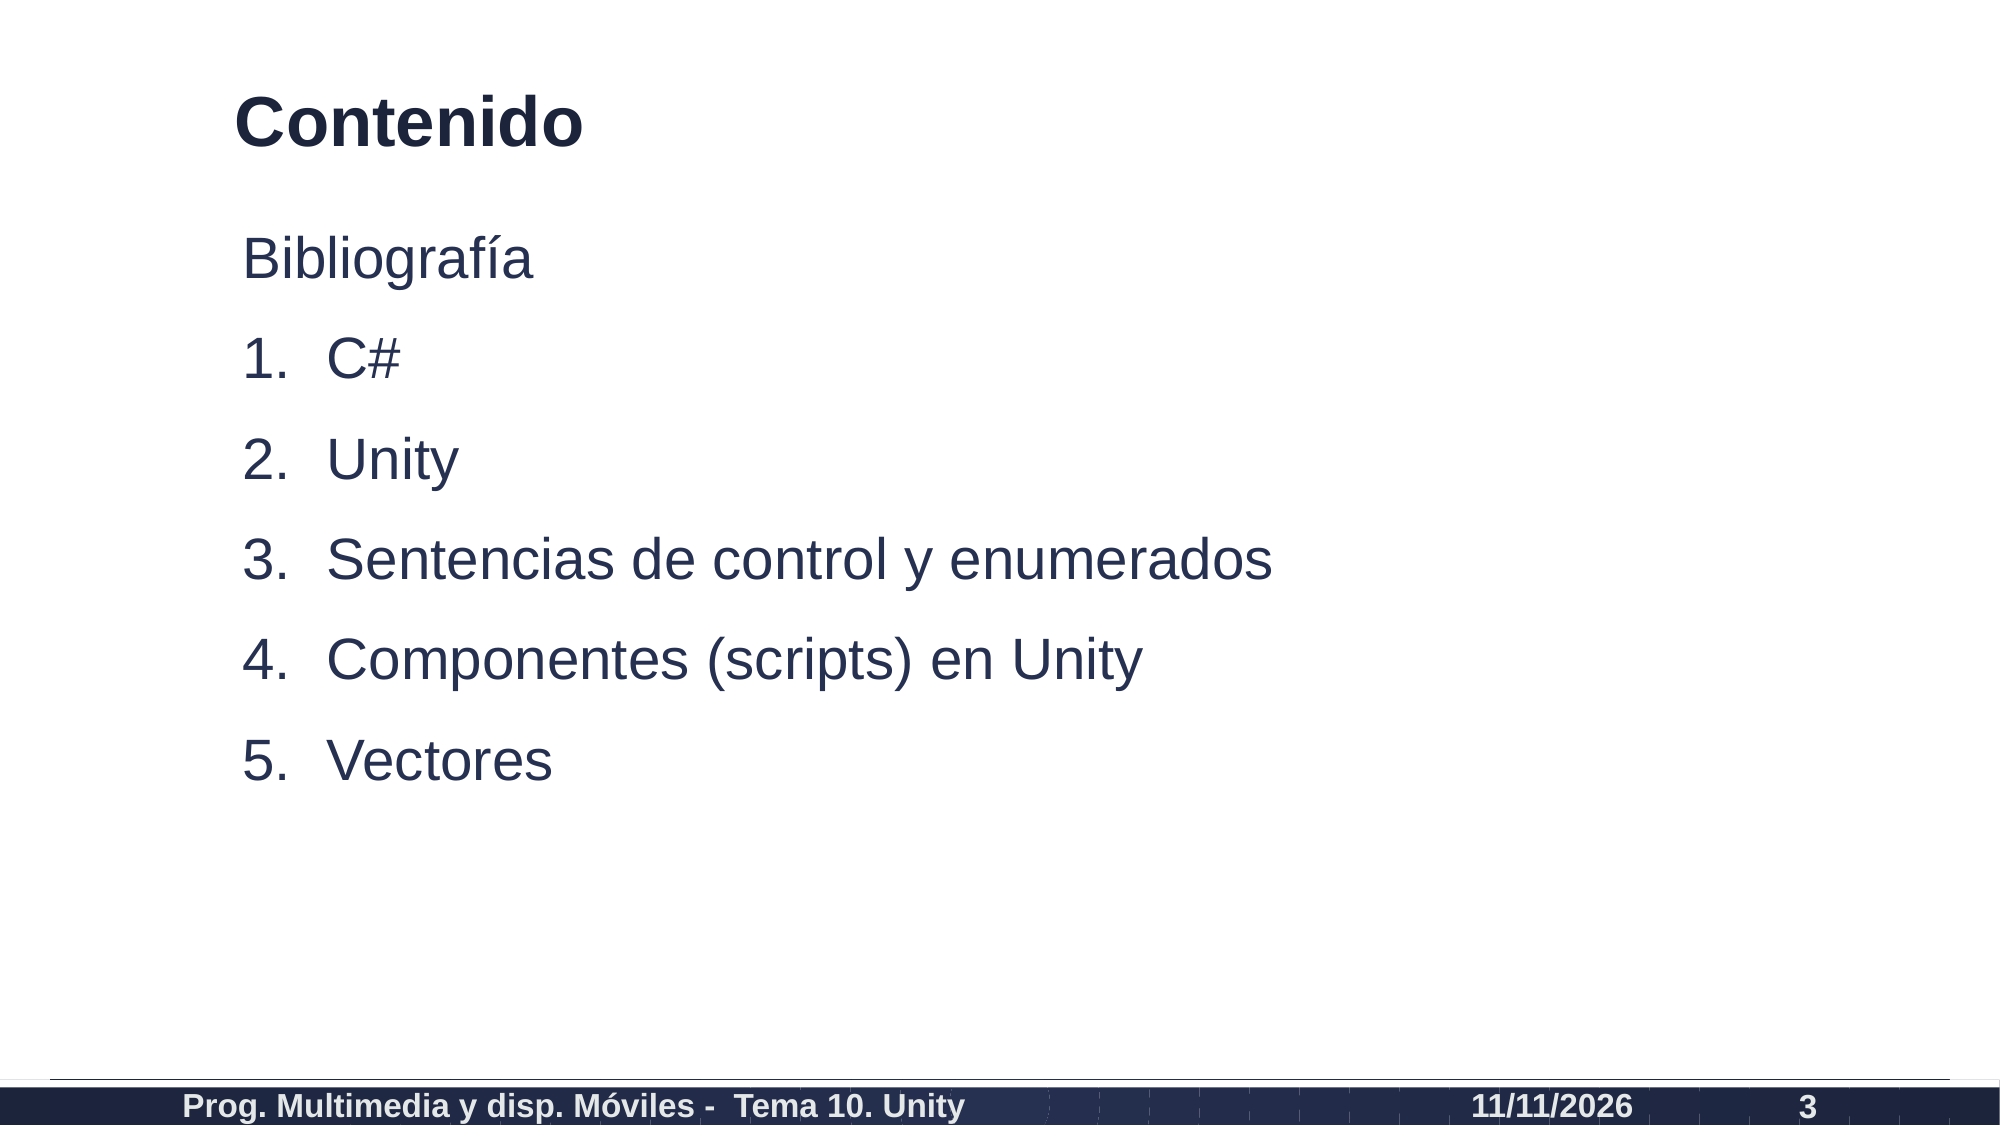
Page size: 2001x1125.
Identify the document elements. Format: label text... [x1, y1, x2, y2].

footer Prog. Multimedia y disp. Móviles - Tema 10. Unity [167, 1085, 1395, 1124]
title Contenido [219, 76, 1780, 170]
list Bibliografía C# Unity Sentencias de control y enumerados Componentes (scripts) en Unity Vectores [219, 220, 1780, 989]
slide_number 3 [1674, 1085, 1833, 1125]
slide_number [1420, 1085, 1649, 1124]
